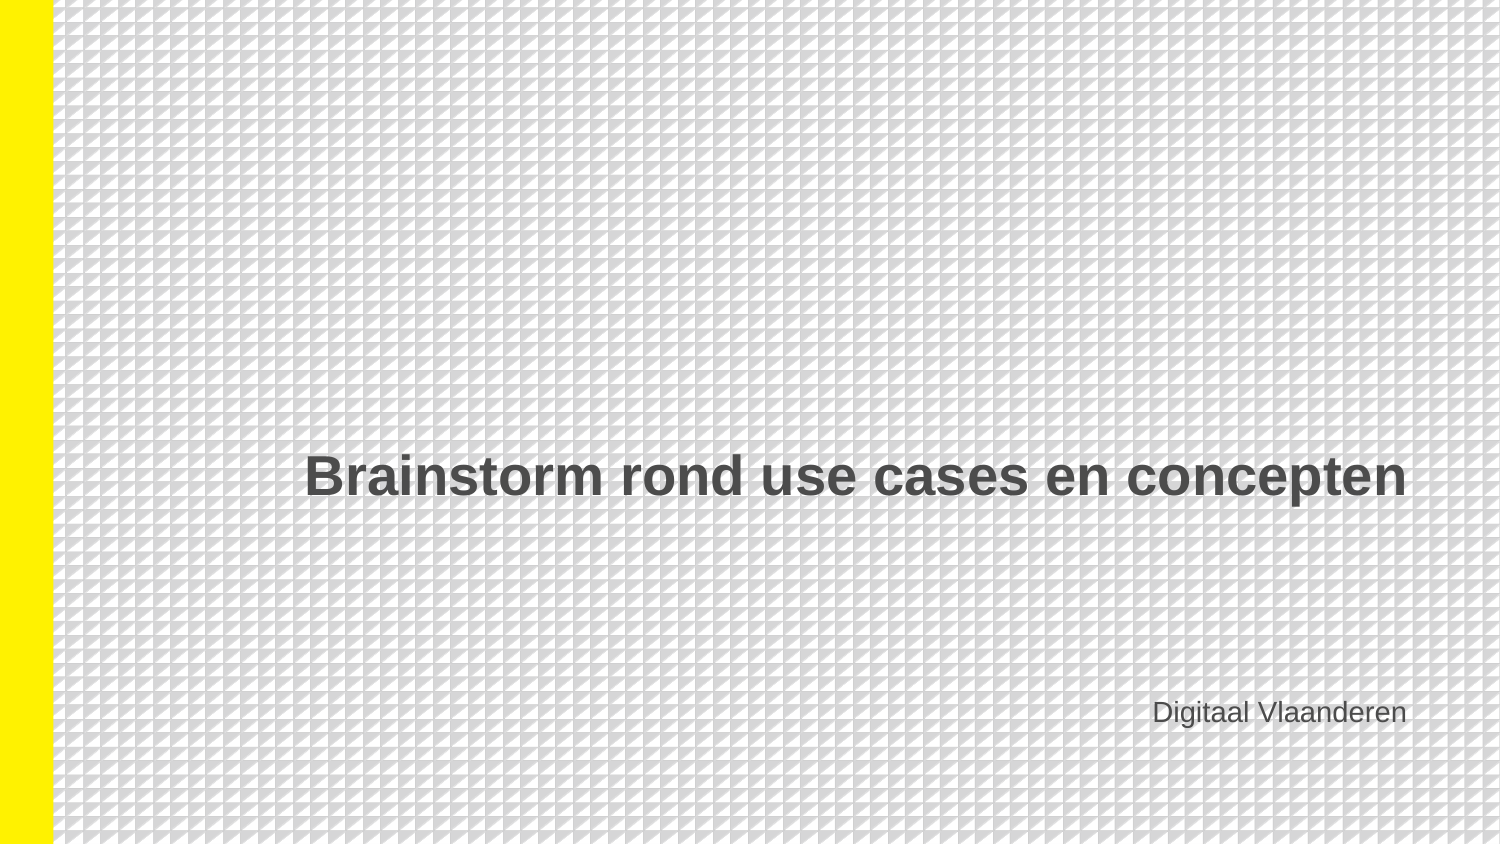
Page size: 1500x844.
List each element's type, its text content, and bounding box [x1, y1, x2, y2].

text_box [0, 0, 54, 844]
subtitle Digitaal Vlaanderen [297, 631, 1423, 835]
picture [54, 0, 1500, 844]
title Brainstorm rond use cases en concepten [147, 246, 1423, 591]
